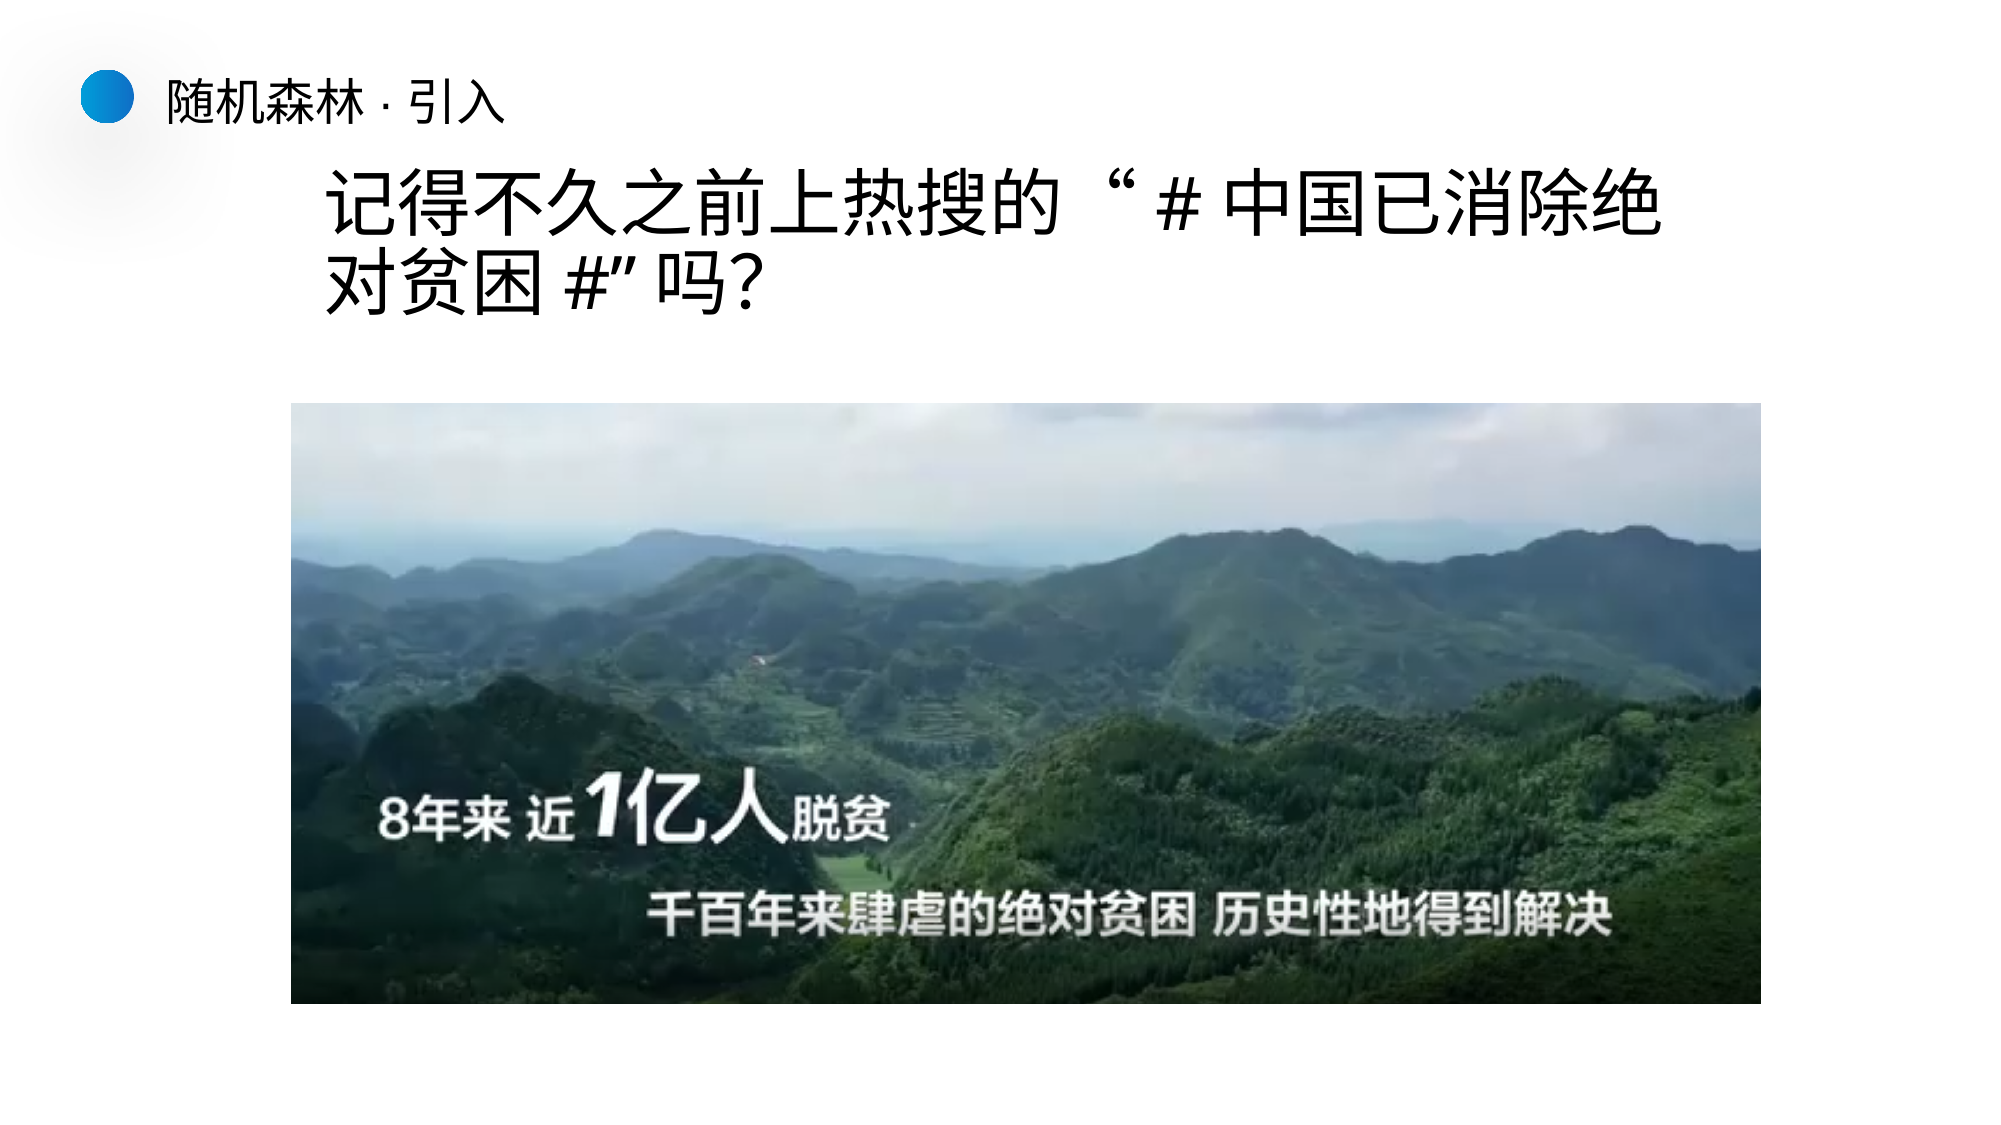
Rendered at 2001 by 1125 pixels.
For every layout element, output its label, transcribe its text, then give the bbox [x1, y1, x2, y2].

picture [291, 403, 1761, 1004]
title 记得不久之前上热搜的“#中国已消除绝对贫困#”吗？ [308, 149, 1744, 403]
text_box [79, 68, 135, 125]
text_box 随机森林·引入 [150, 62, 1219, 138]
